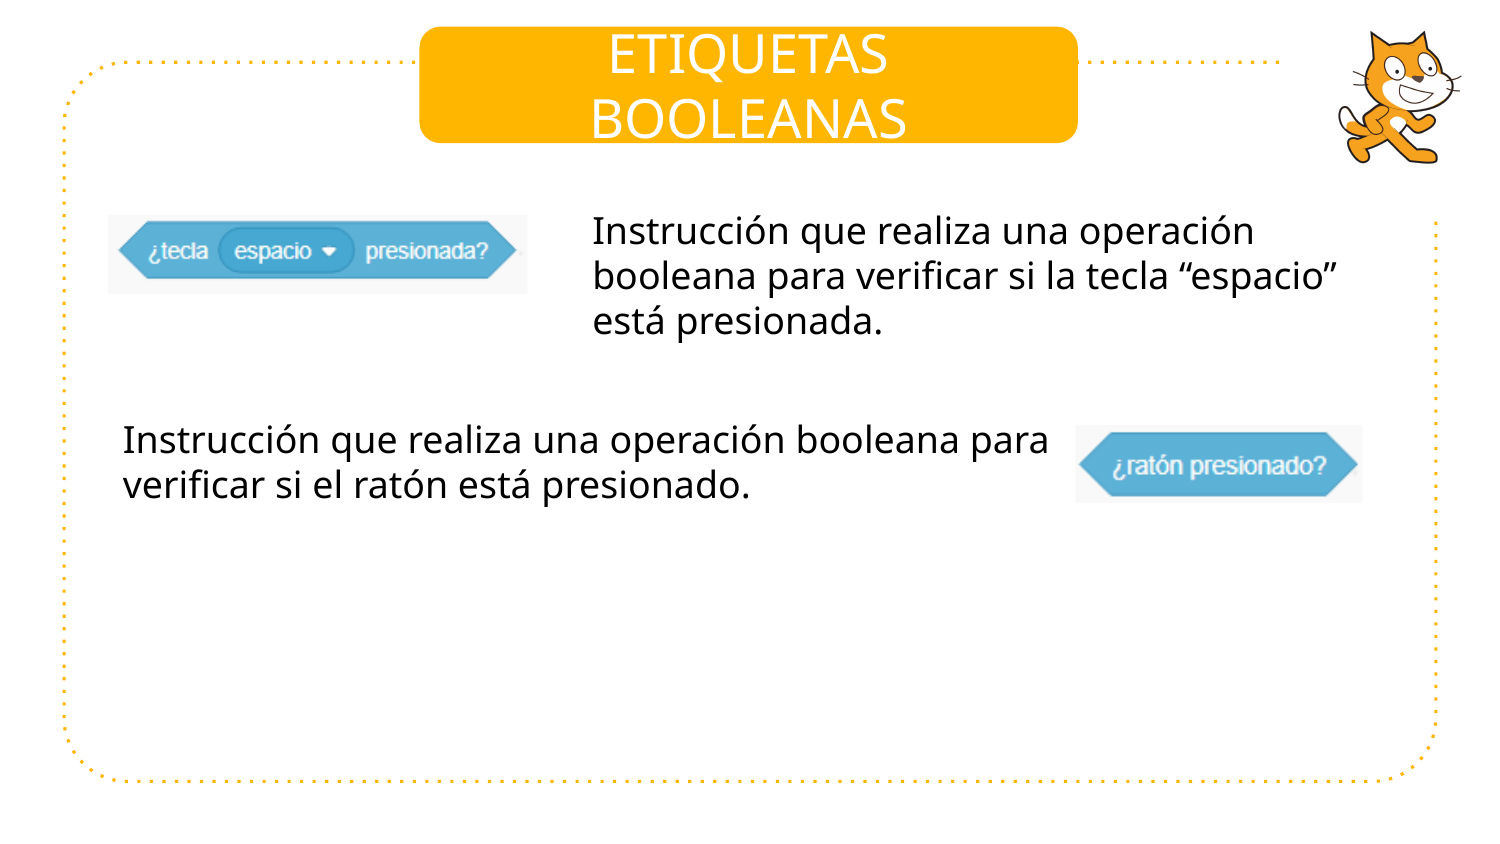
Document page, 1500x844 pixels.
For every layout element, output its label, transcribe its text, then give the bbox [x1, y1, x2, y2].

picture [1335, 27, 1465, 167]
picture [107, 215, 528, 294]
text_box Instrucción que realiza una operación booleana para verificar si la tecla “espacio” está presionada. [577, 192, 1422, 318]
picture [1075, 424, 1363, 504]
text_box [81, 88, 1416, 759]
text_box ETIQUETAS BOOLEANAS [421, 28, 1076, 141]
text_box Instrucción que realiza una operación booleana para verificar si el ratón está presionado. [107, 401, 1086, 527]
